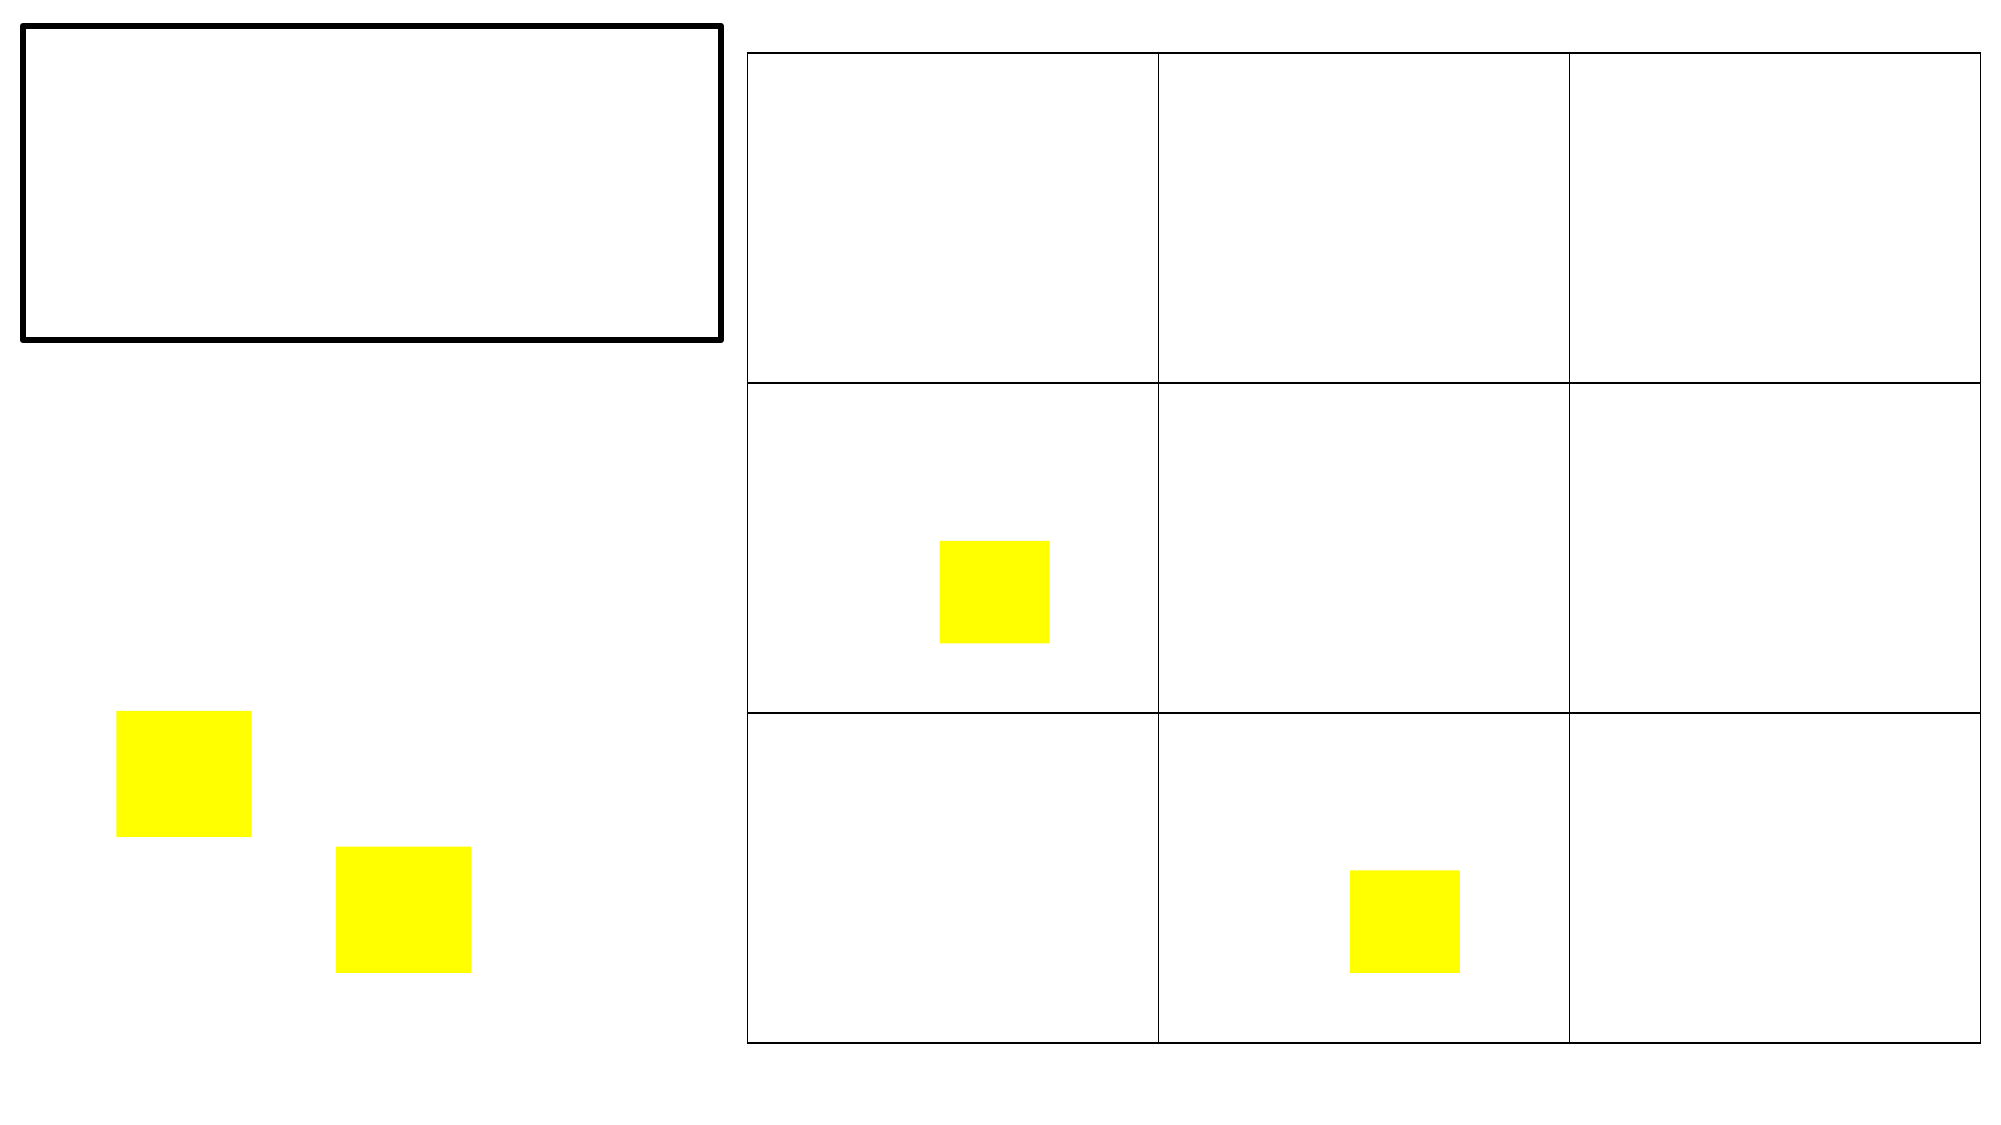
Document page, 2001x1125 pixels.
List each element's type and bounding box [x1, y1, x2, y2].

text_box [116, 710, 472, 973]
text_box [1349, 869, 1461, 974]
text_box [939, 540, 1051, 644]
